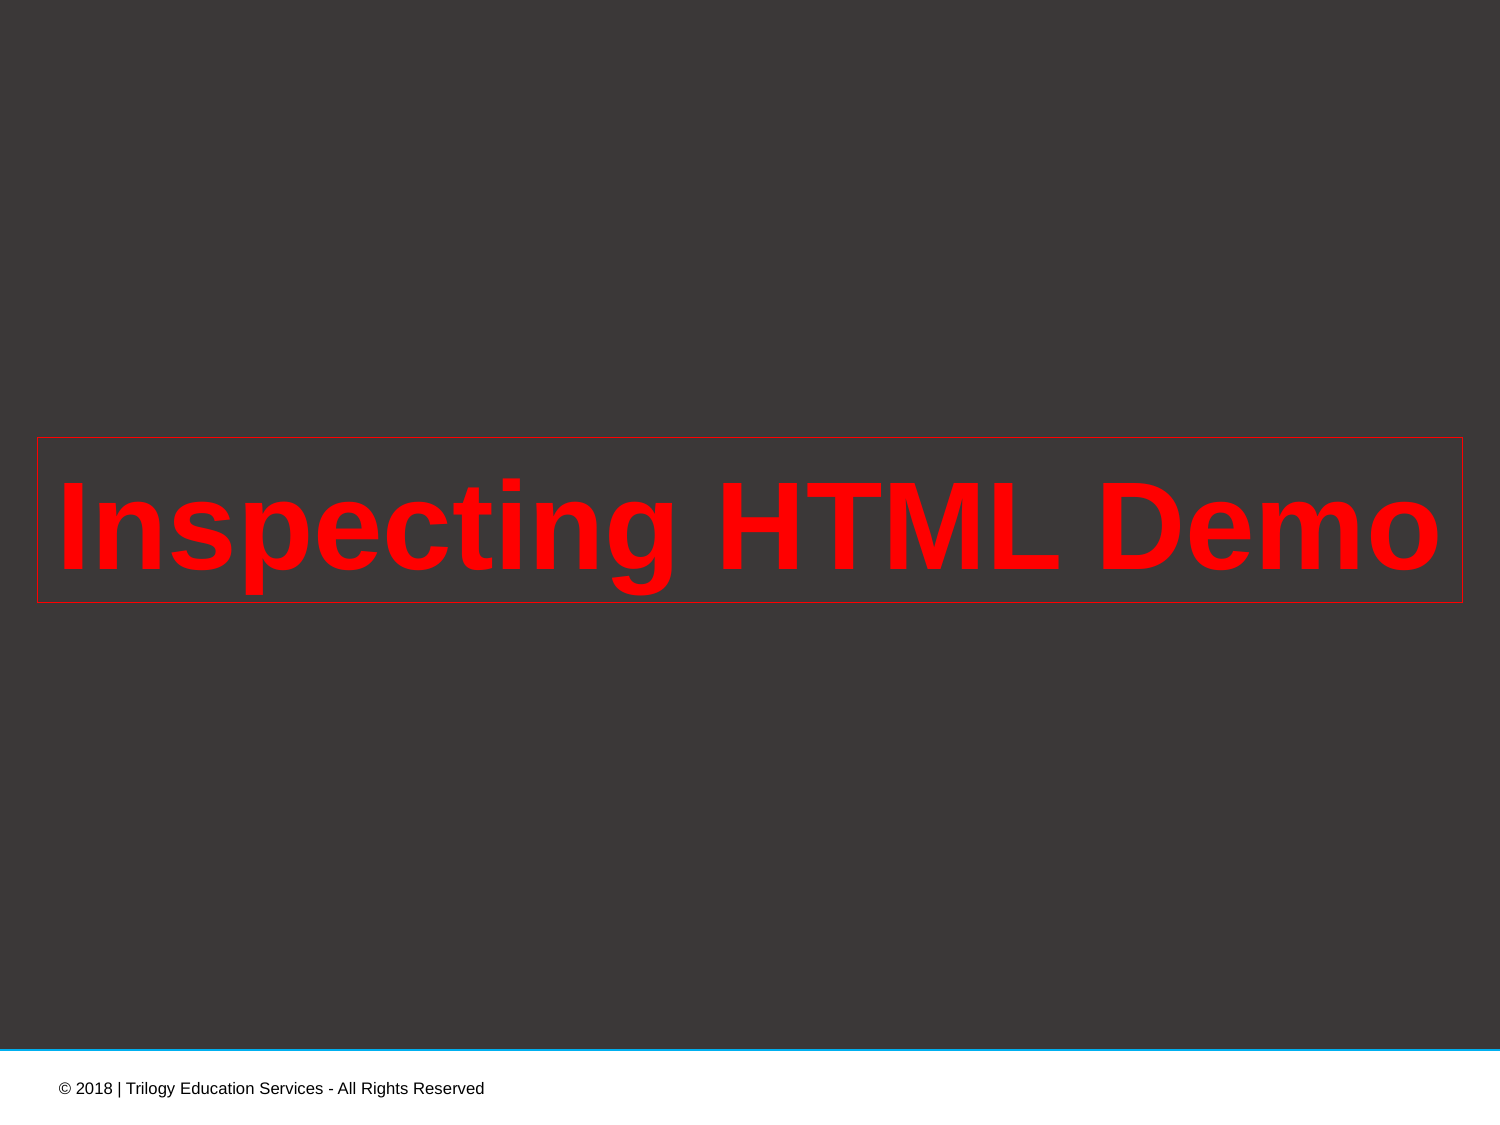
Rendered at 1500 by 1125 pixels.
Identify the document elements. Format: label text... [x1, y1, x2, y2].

text_box Inspecting HTML Demo [37, 437, 1463, 603]
text_box [0, 0, 1500, 1051]
